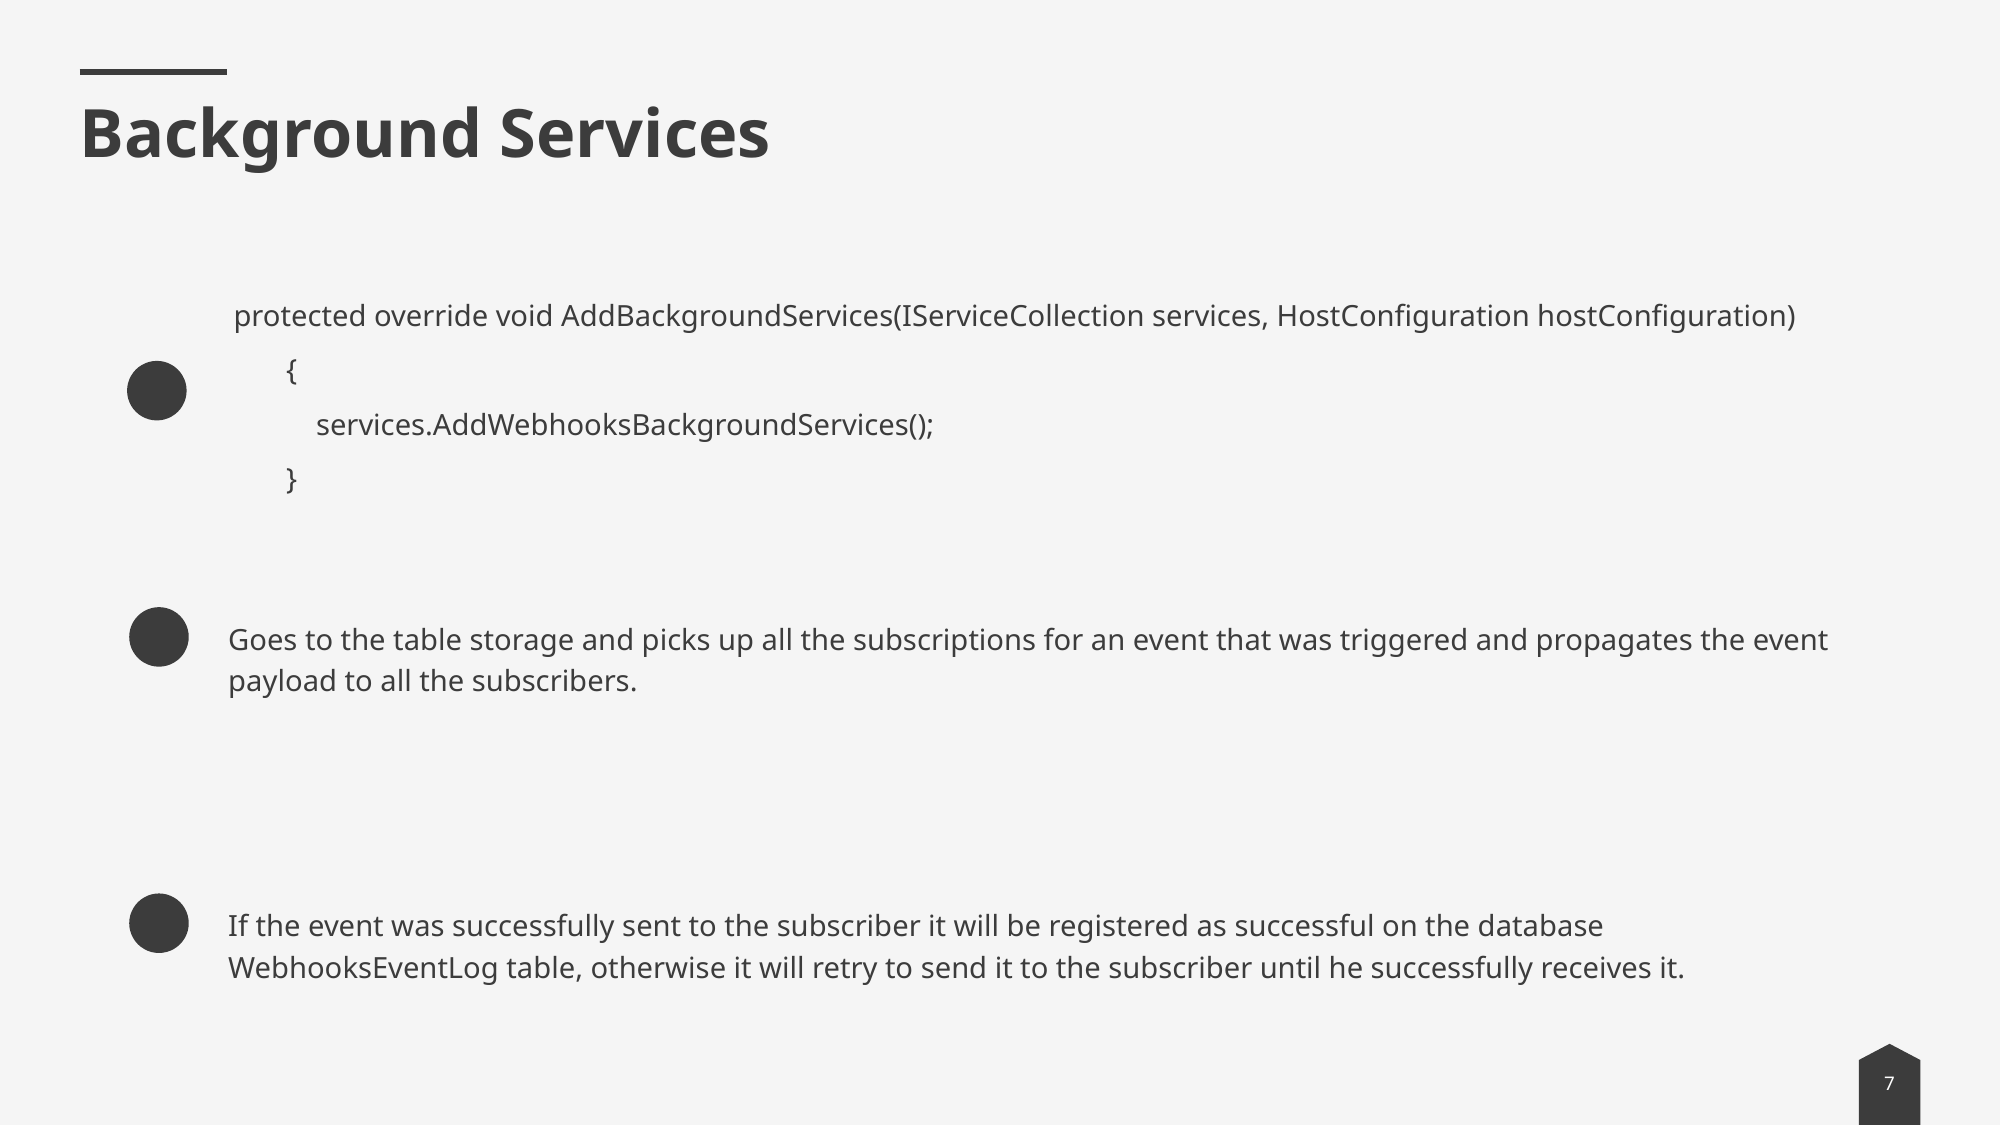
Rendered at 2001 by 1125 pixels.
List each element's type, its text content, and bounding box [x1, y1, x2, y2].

text_box Goes to the table storage and picks up all the subscriptions for an event that was triggered and propagates the event payload to all the subscribers. [213, 606, 1859, 725]
slide_number 7 [1858, 1043, 1921, 1125]
title Background Services [79, 72, 1921, 191]
text_box protected override void AddBackgroundServices(IServiceCollection services, HostConfiguration hostConfiguration) { services.AddWebhooksBackgroundServices(); } [211, 283, 1857, 580]
text_box [128, 606, 190, 668]
text_box [128, 892, 190, 954]
text_box If the event was successfully sent to the subscriber it will be registered as successful on the database WebhooksEventLog table, otherwise it will retry to send it to the subscriber until he successfully receives it. [213, 892, 1859, 1023]
text_box [126, 360, 188, 422]
